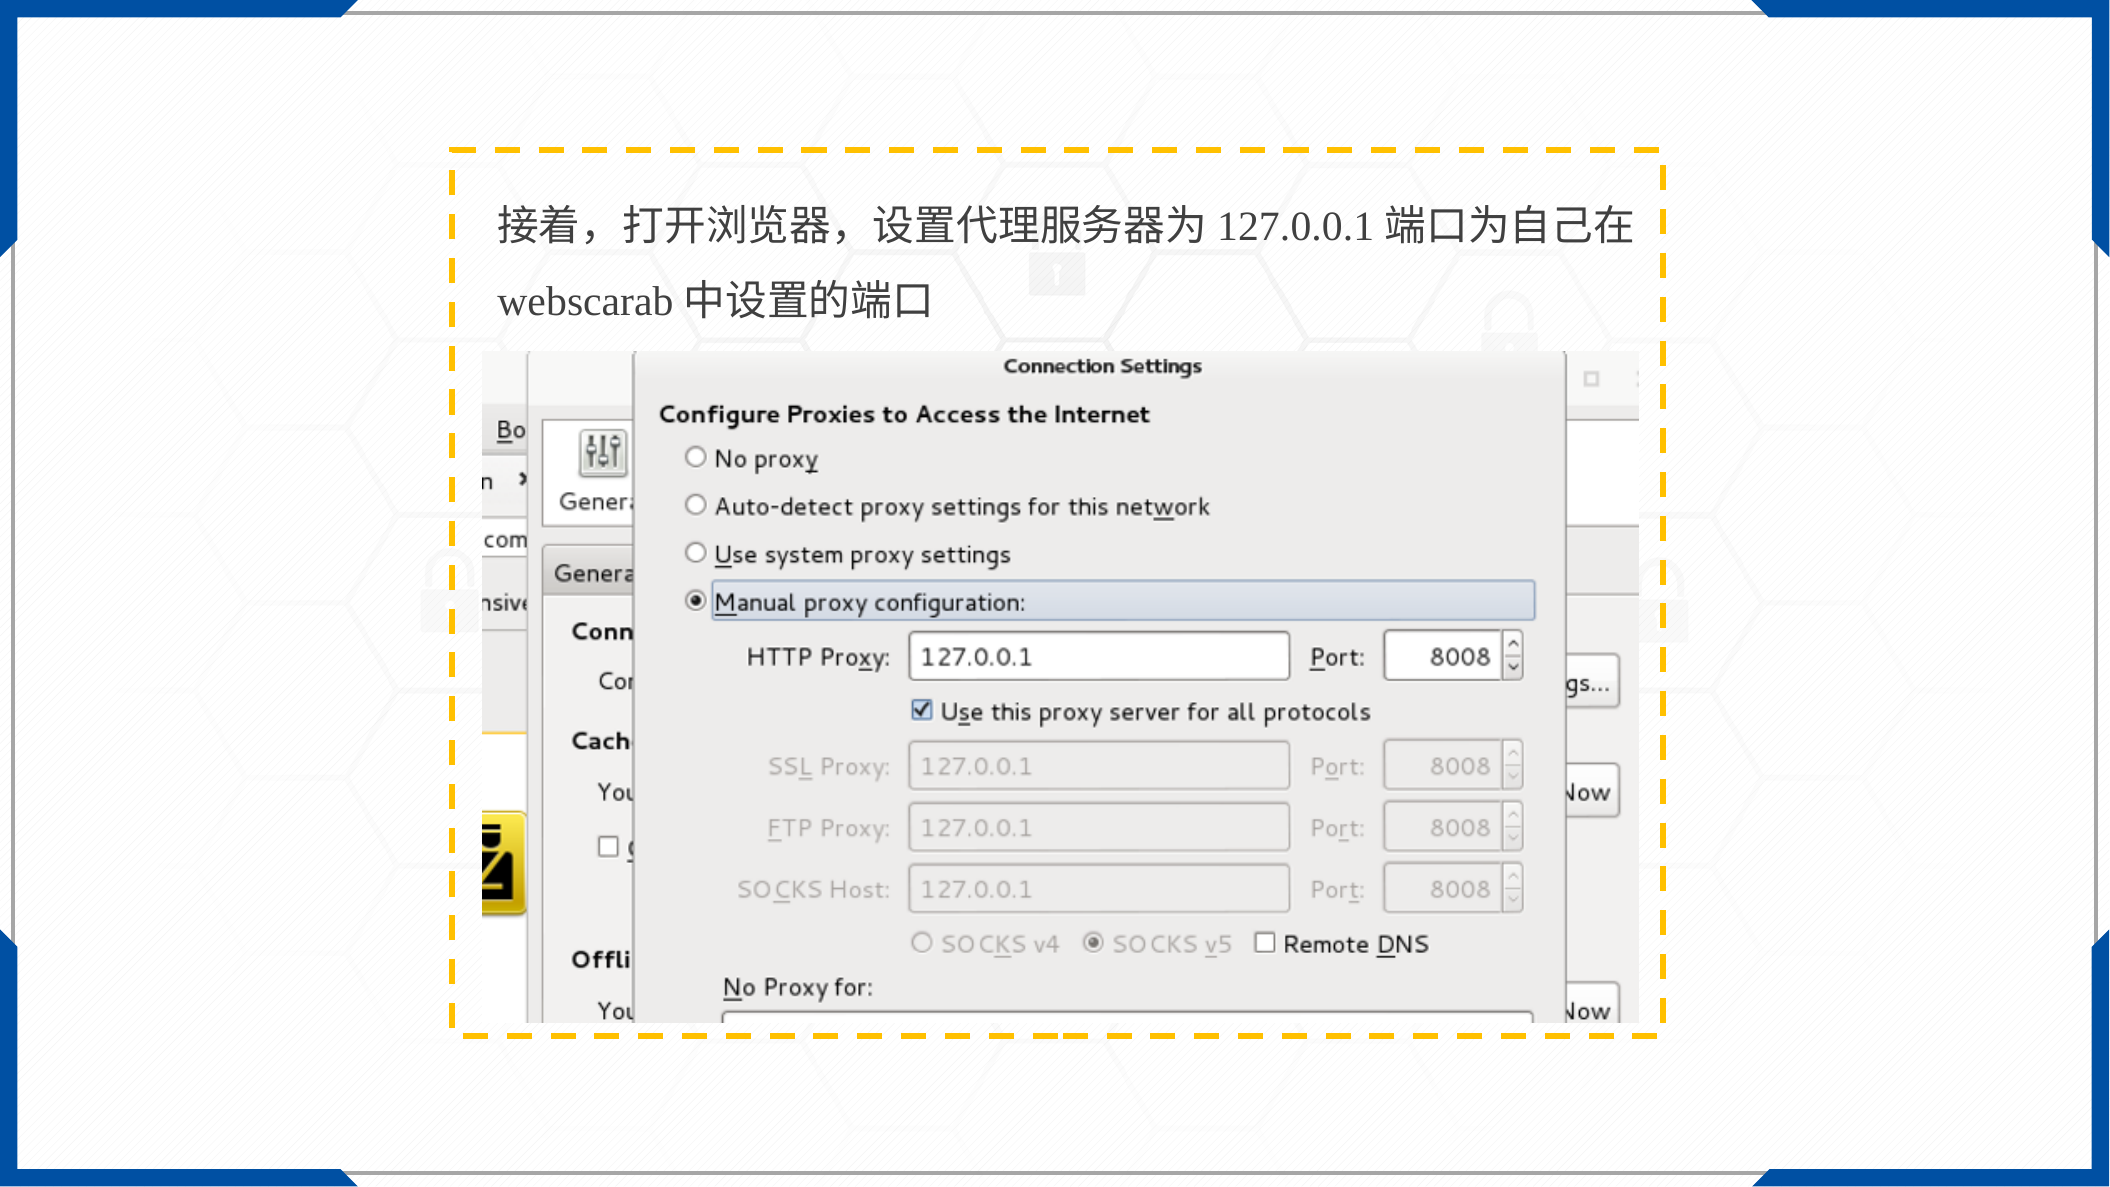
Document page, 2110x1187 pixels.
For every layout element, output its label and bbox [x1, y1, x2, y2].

picture [80, 0, 2029, 1187]
text_box [452, 150, 1723, 1037]
